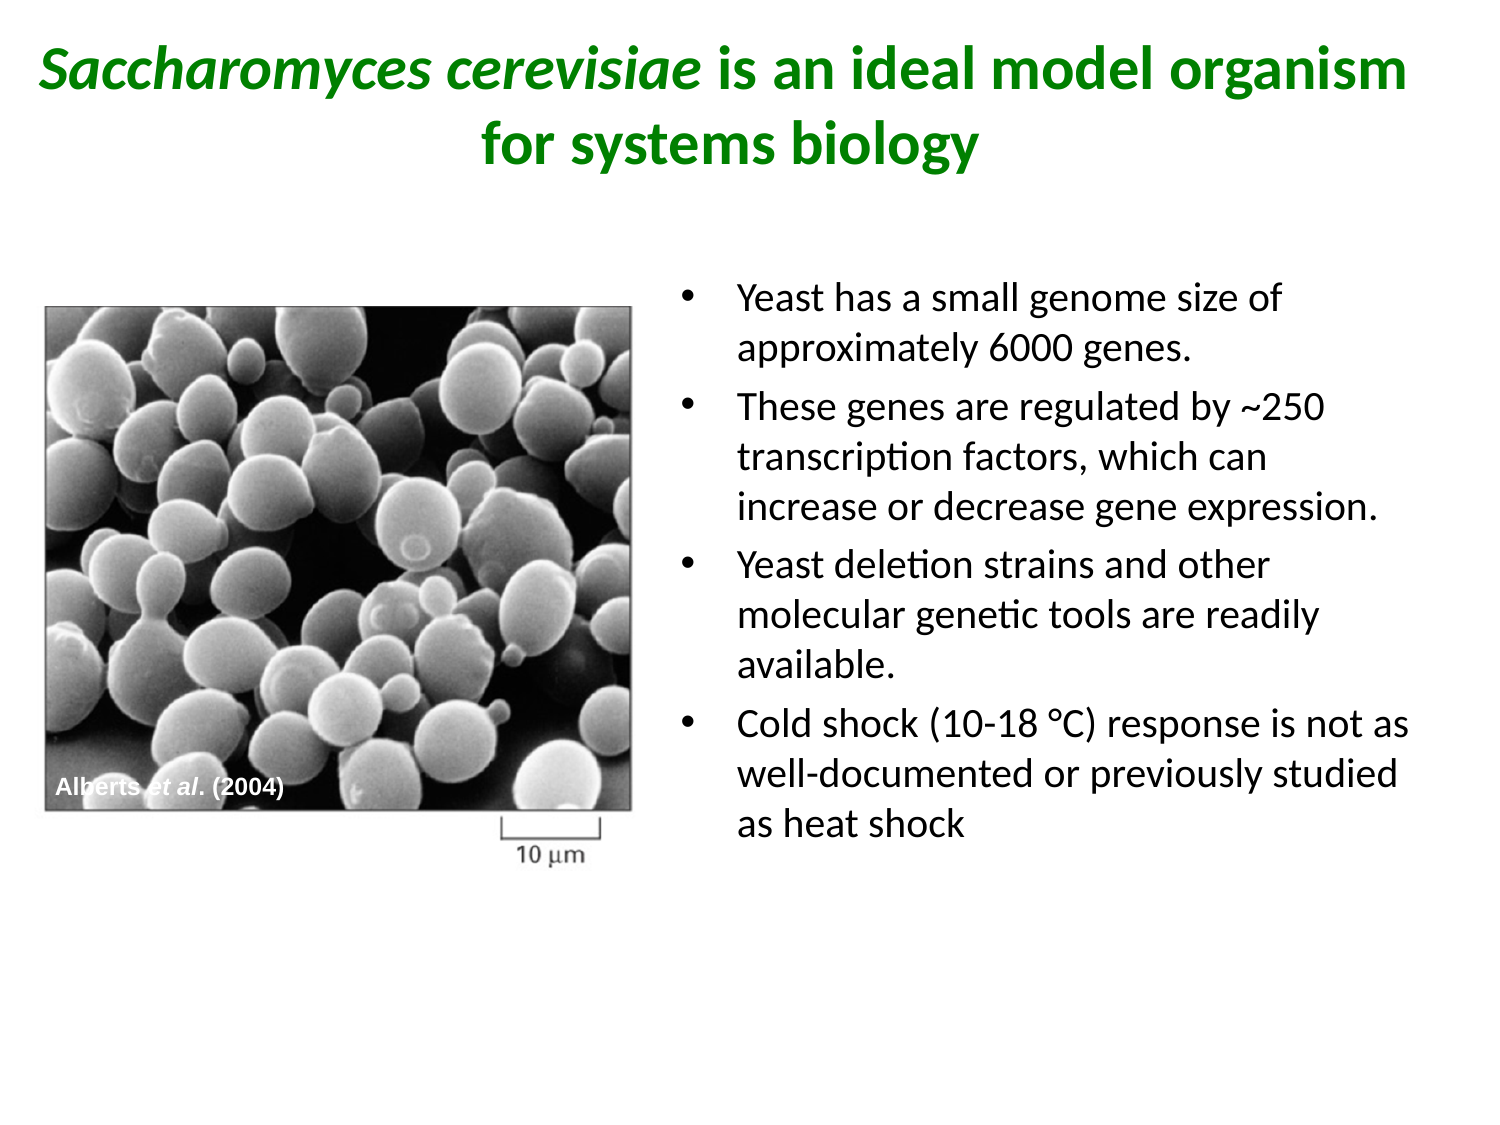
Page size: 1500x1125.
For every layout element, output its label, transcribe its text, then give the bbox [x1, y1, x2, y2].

list Yeast has a small genome size of approximately 6000 genes. These genes are regulated by ~250 transcription factors, which can increase or decrease gene expression. Yeast deletion strains and other molecular genetic tools are readily available. Cold shock (10-18 °C) response is not as well-documented or previously studied as heat shock [665, 262, 1425, 1005]
picture [24, 305, 666, 871]
title Saccharomyces cerevisiae is an ideal model organism for systems biology [0, 8, 1500, 196]
